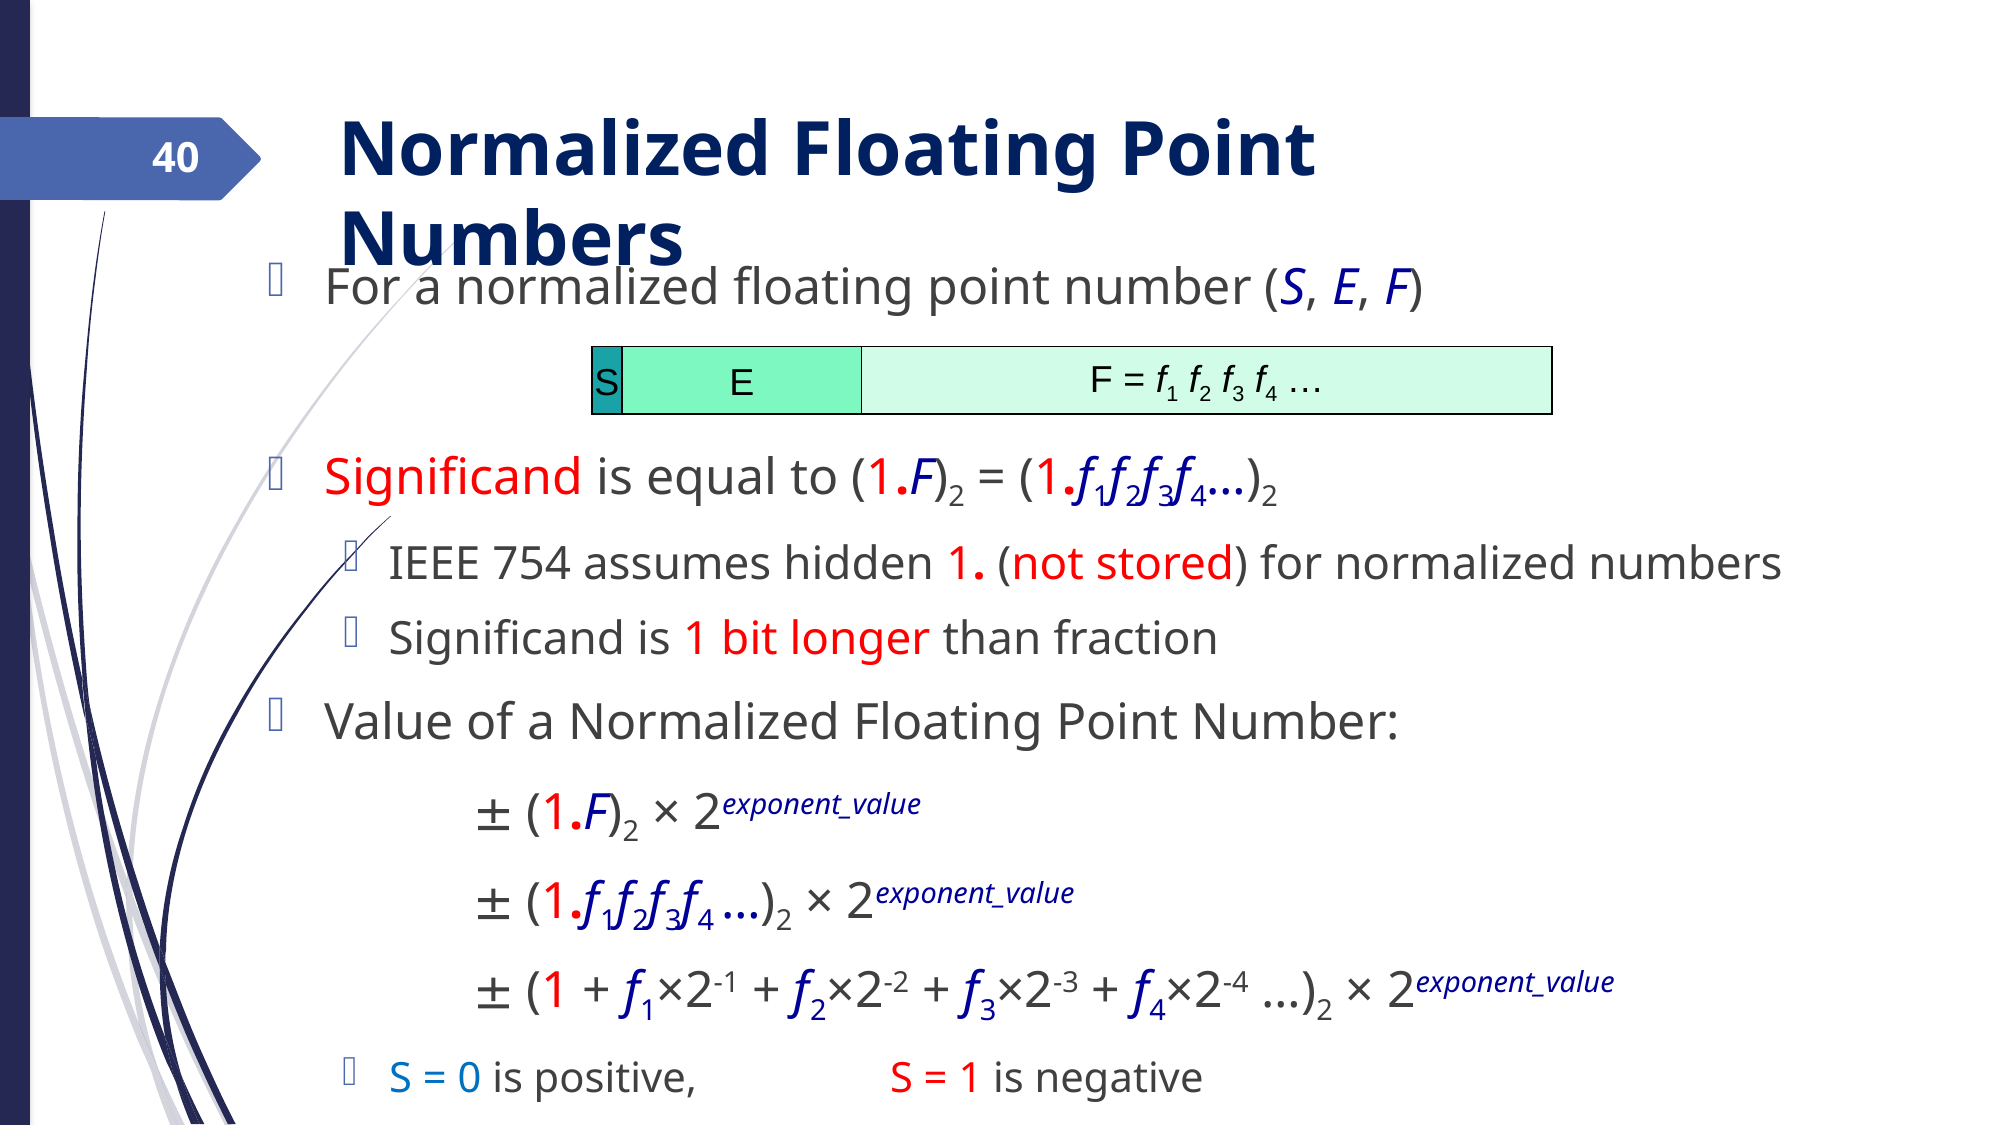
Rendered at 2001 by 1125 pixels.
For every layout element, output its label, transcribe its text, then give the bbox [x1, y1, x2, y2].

text_box Normalized Floating Point Numbers [323, 93, 1686, 288]
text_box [591, 346, 1553, 415]
list For a normalized floating point number (S, E, F) Significand is equal to (1.F)2 = (1.f1f2f3f4…)2 IEEE 754 assumes hidden 1. (not stored) for normalized numbers Significand is 1 bit longer than fraction Value of a Normalized Floating Point Number:  (1.F)2 × 2exponent_value  (1.f1f2f3f4 …)2 × 2exponent_value  (1 + f1×2-1 + f2×2-2 + f3×2-3 + f4×2-4 …)2 × 2exponent_value S = 0 is positive, S = 1 is negative [252, 246, 1978, 1125]
slide_number 40 [87, 129, 216, 190]
